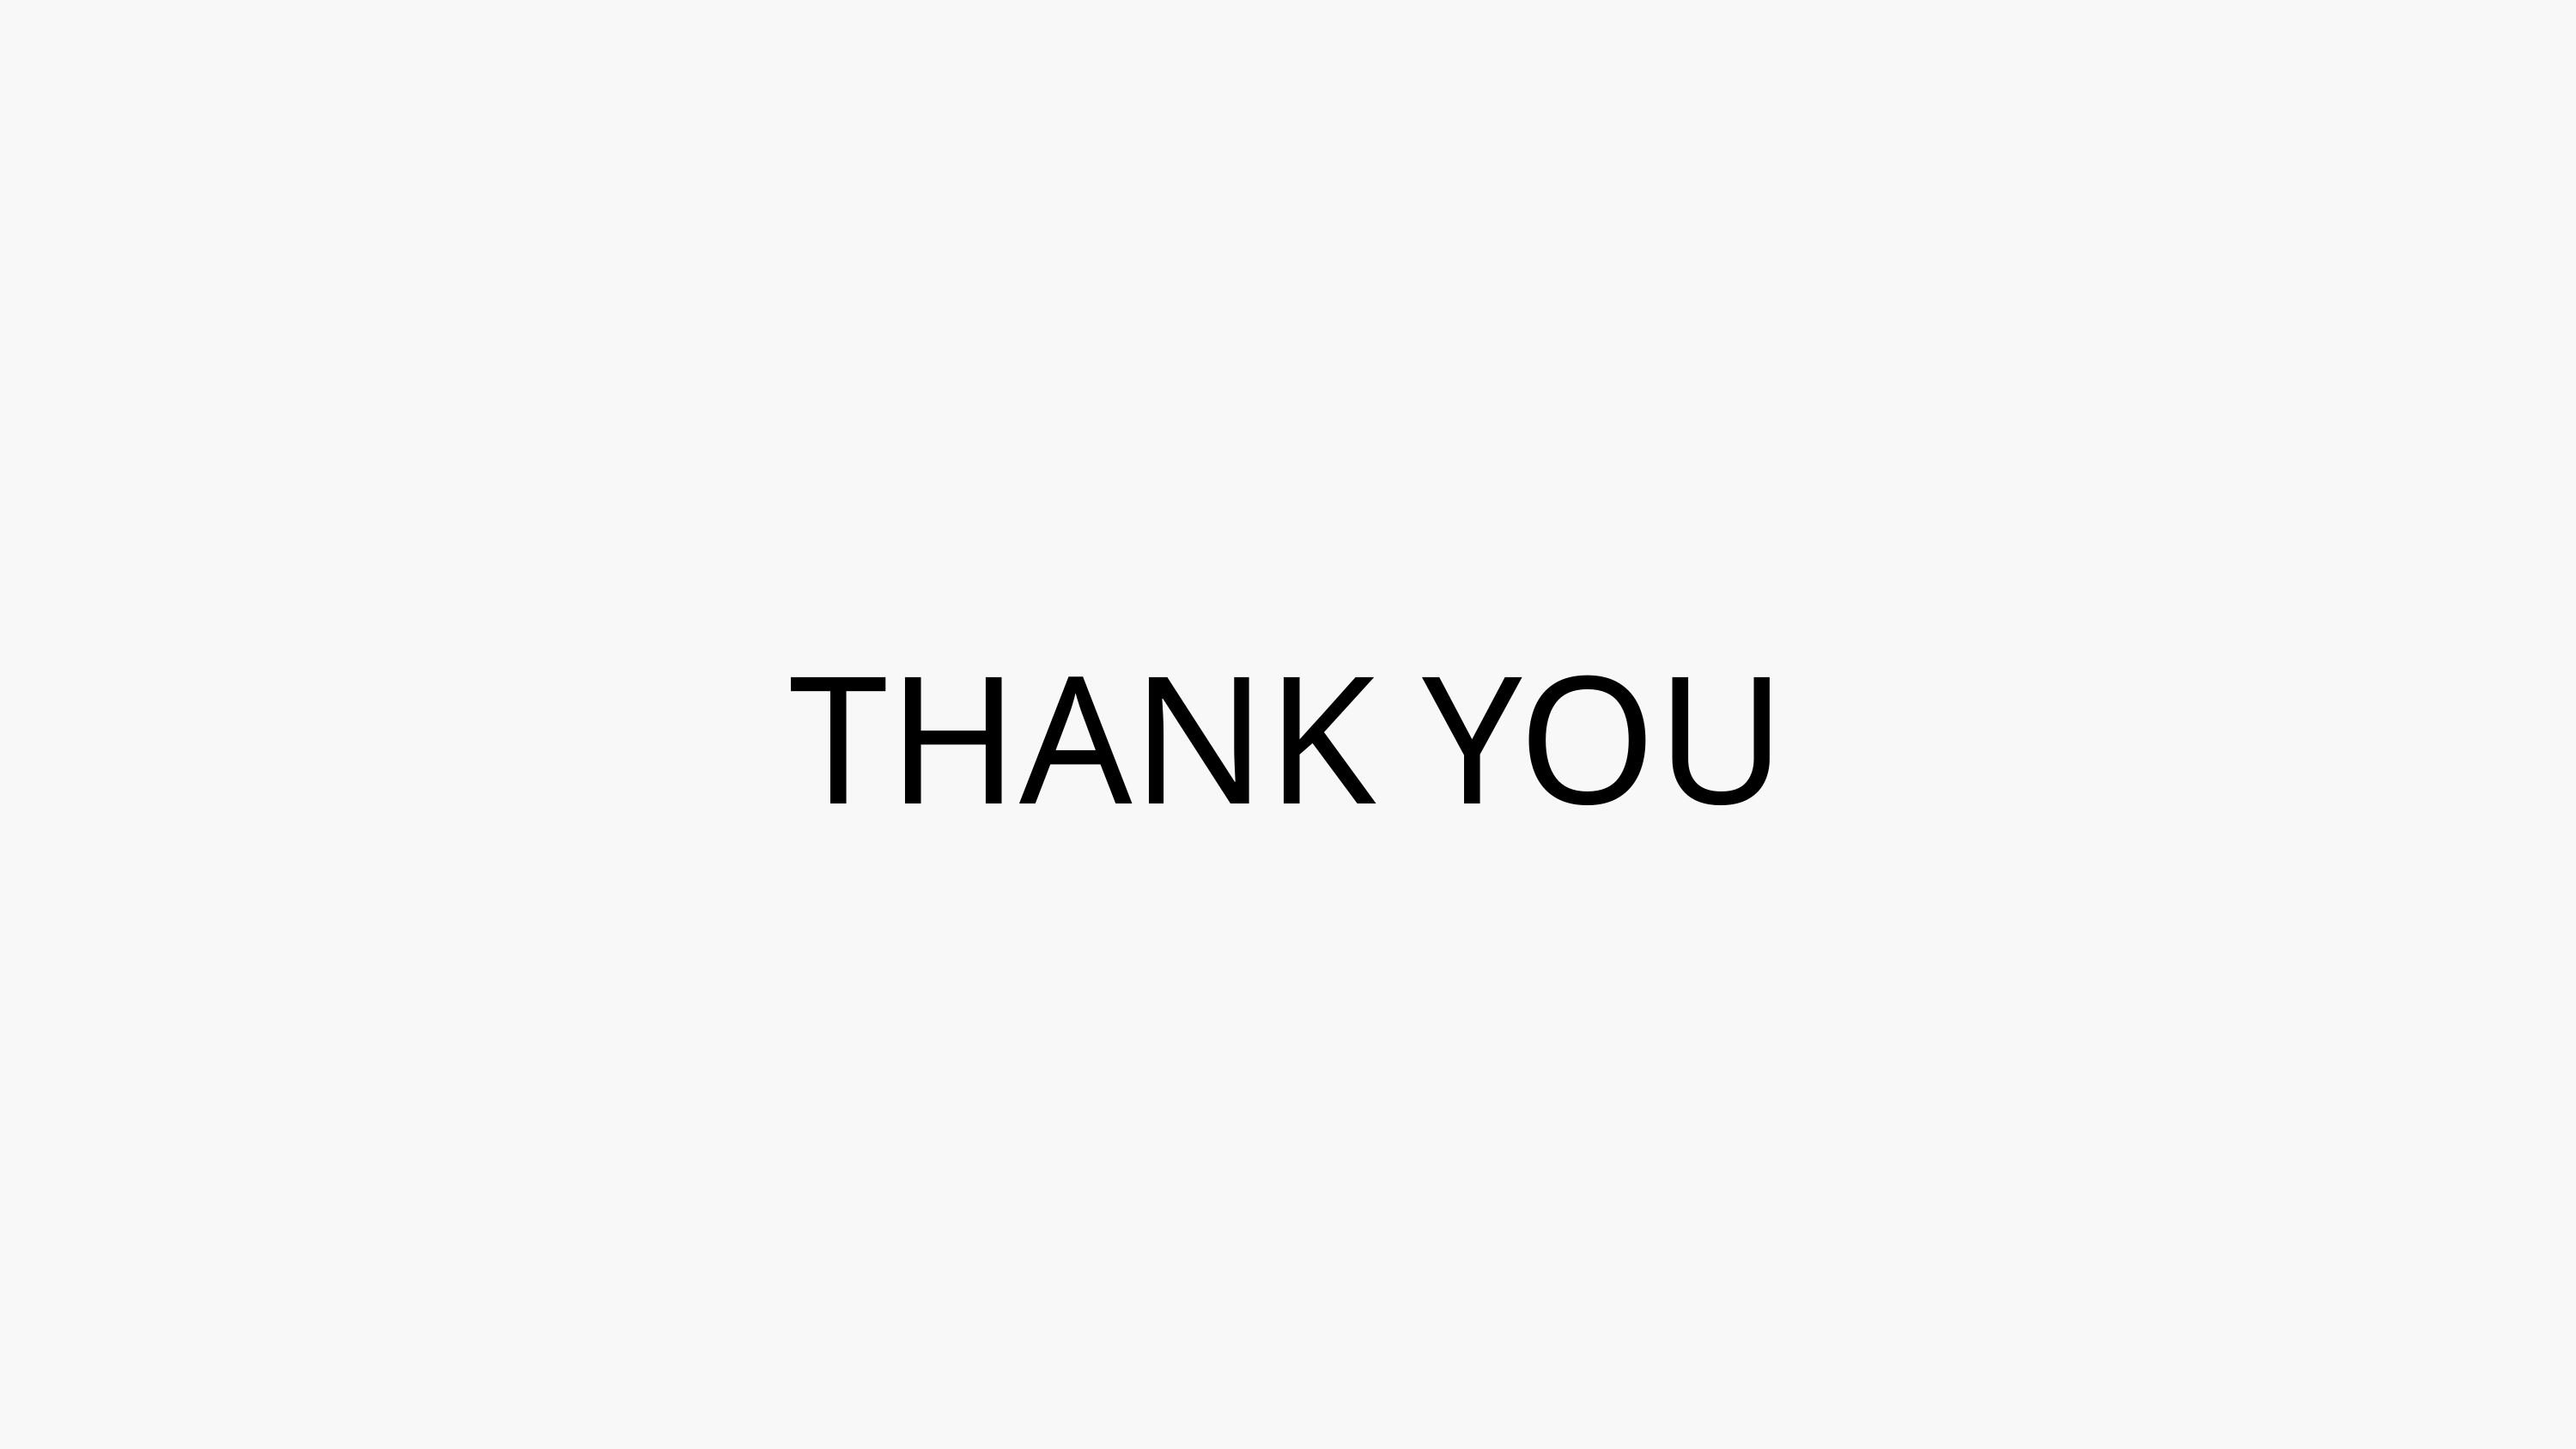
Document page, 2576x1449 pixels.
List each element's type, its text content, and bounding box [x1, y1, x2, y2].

text_box THANK YOU [763, 591, 1813, 840]
